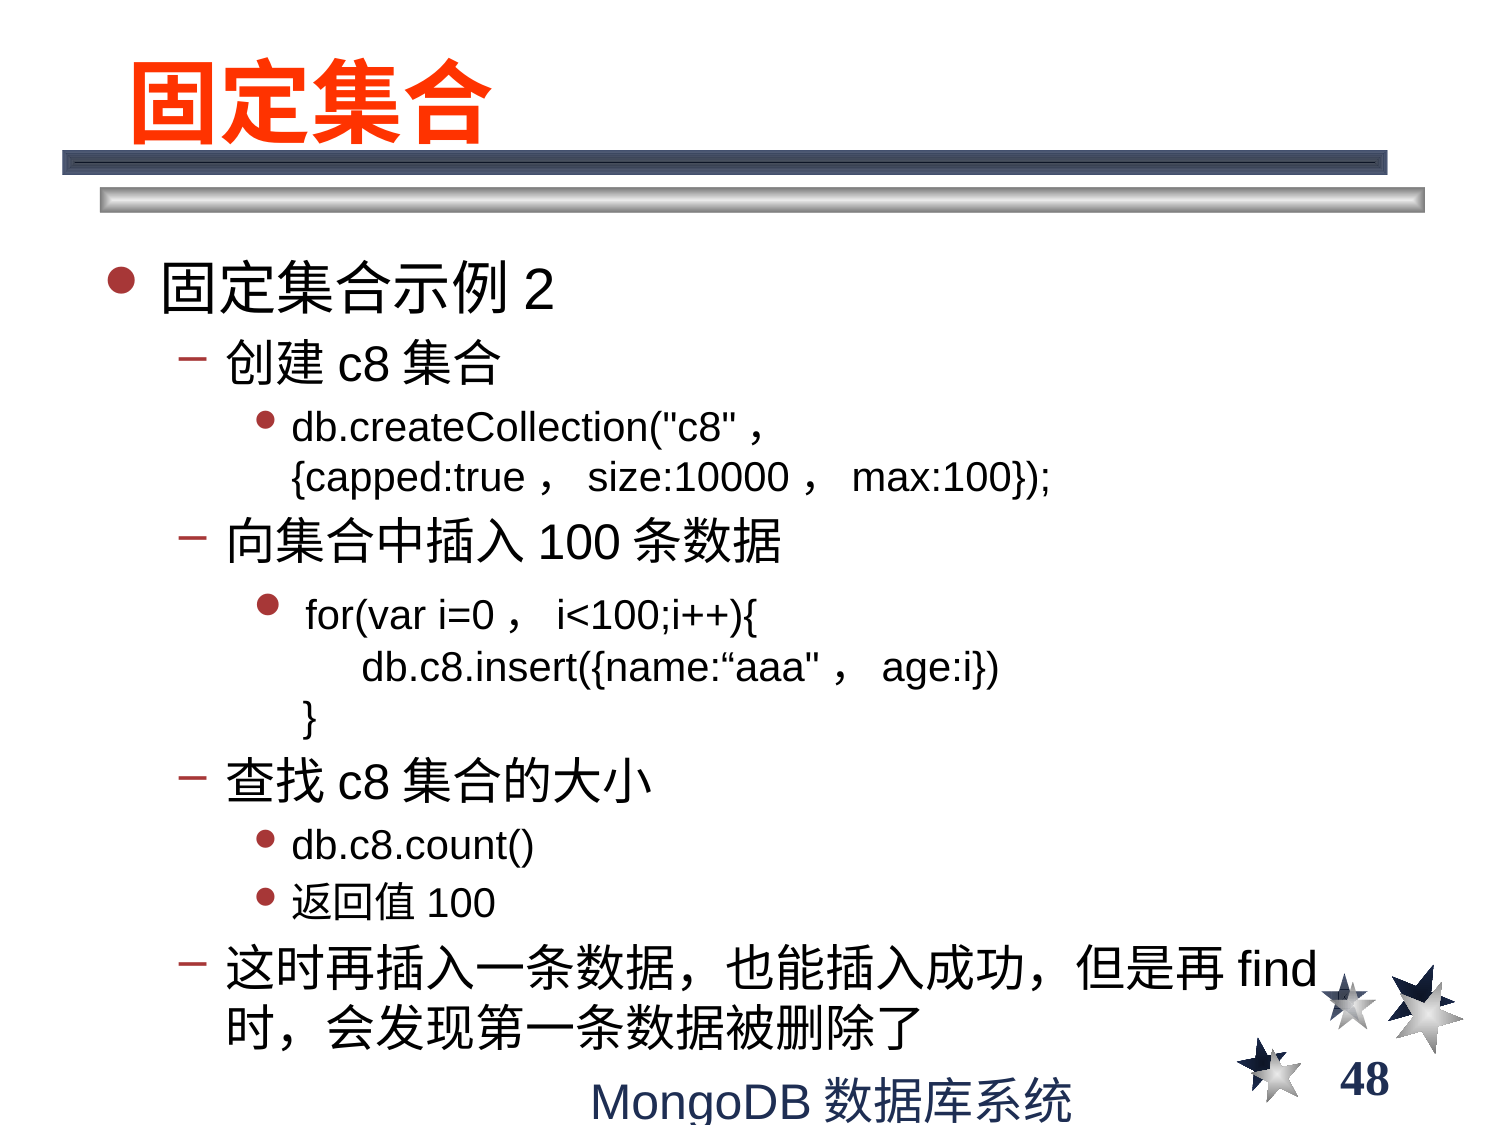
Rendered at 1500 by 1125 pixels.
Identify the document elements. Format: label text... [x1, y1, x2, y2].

footer MongoDB数据库系统 [575, 1062, 1188, 1113]
title 固定集合 [112, 24, 1388, 163]
list 固定集合示例2 创建c8集合 db.createCollection("c8"，{capped:true，size:10000，max:100}); 向集合中插入100条数据 for(var i=0，i<100;i++){ db.c8.insert({name:“aaa"，age:i}) } 查找c8集合的大小 db.c8.count() 返回值100 这时再插入一条数据，也能插入成功，但是再find时，会发现第一条数据被删除了 [88, 243, 1364, 1047]
slide_number 48 [1324, 1049, 1489, 1101]
